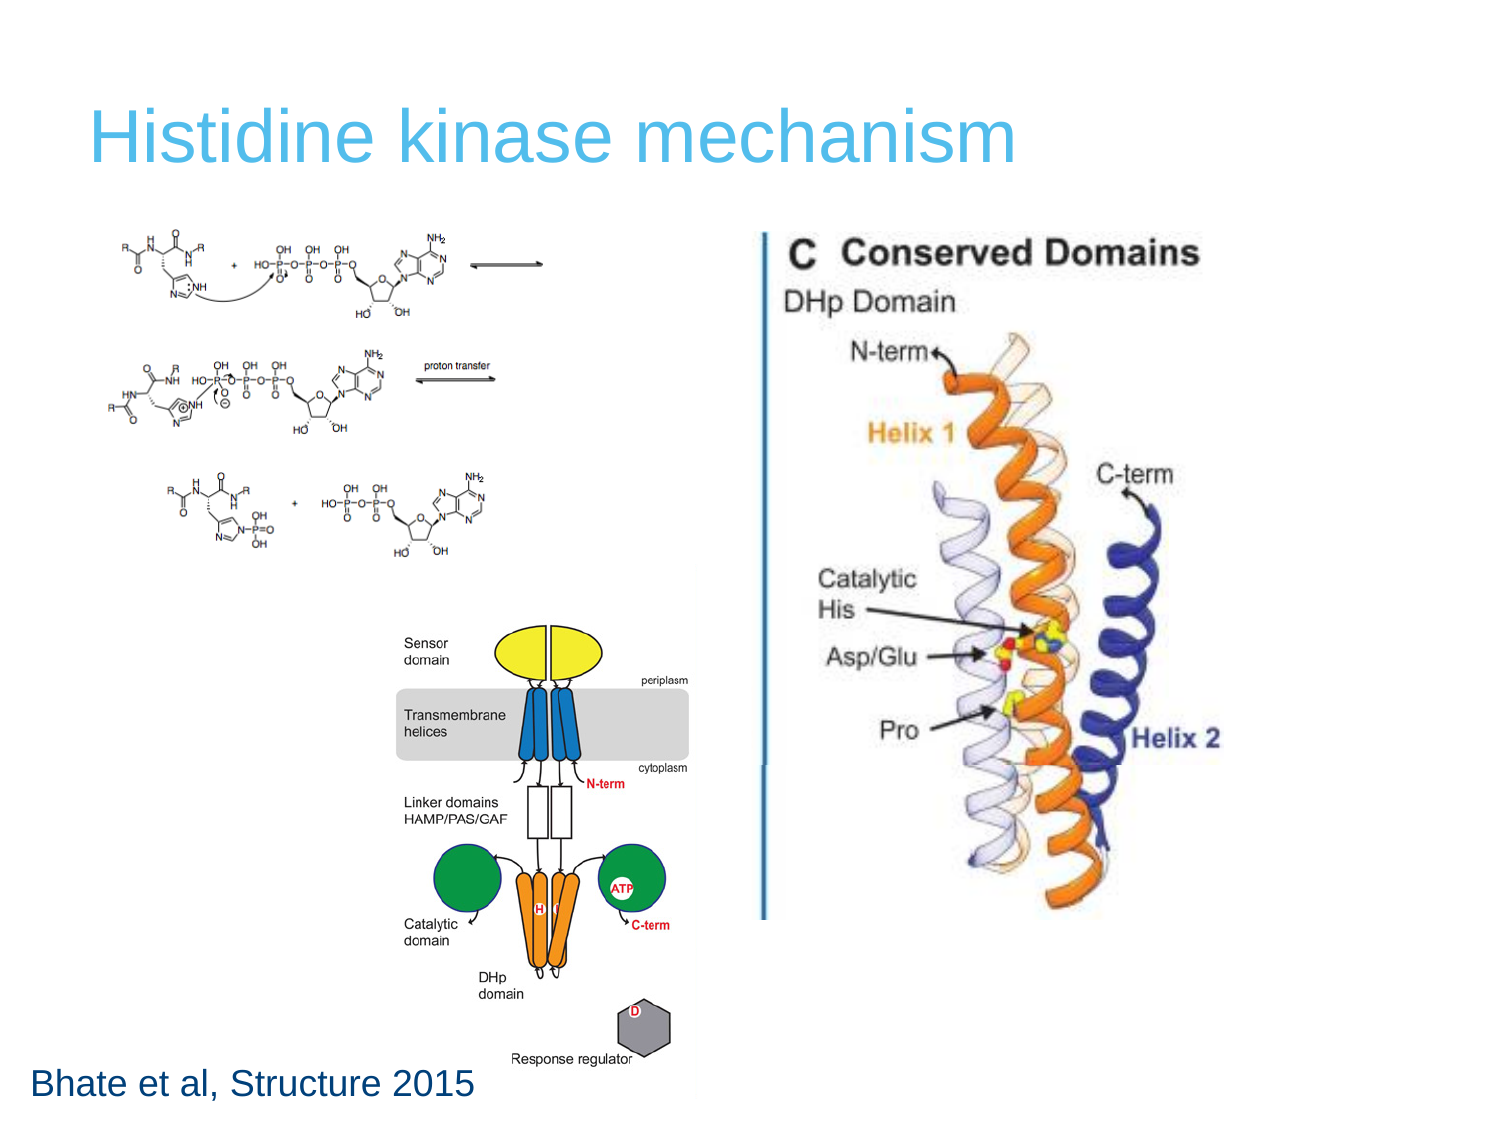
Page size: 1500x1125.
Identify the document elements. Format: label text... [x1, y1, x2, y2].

title Histidine kinase mechanism [88, 29, 1456, 178]
picture [87, 203, 698, 1100]
text_box Bhate et al, Structure 2015 [15, 1051, 501, 1112]
picture [751, 231, 1224, 920]
